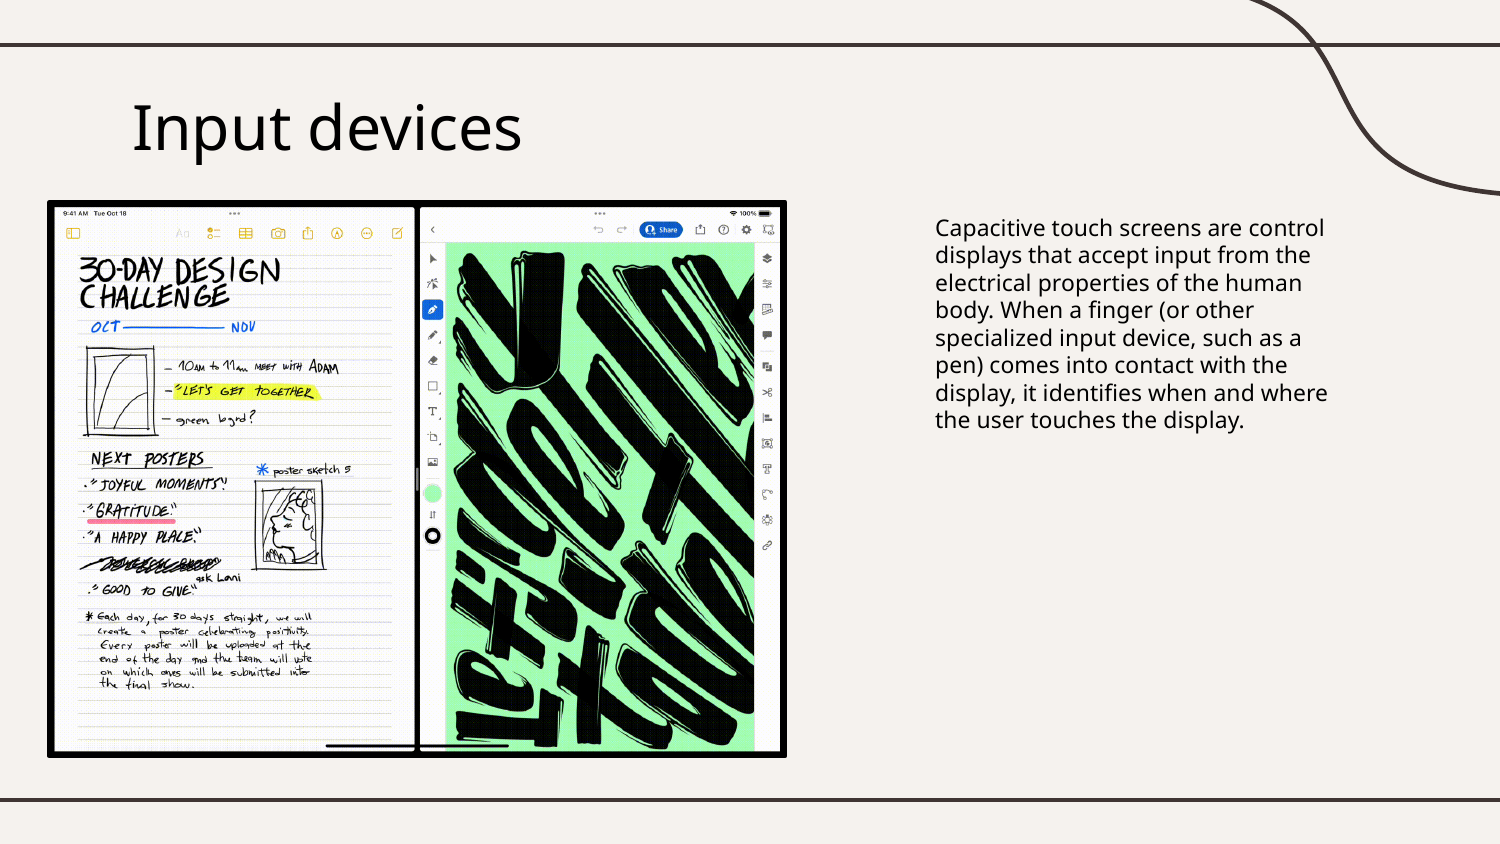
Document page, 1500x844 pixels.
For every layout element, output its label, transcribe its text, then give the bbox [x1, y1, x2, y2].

picture [51, 204, 783, 754]
list Capacitive touch screens are control displays that accept input from the electrical properties of the human body. When a finger (or other specialized input device, such as a pen) comes into contact with the display, it identifies when and where the user touches the display. [920, 198, 1371, 739]
title Input devices [116, 72, 890, 167]
